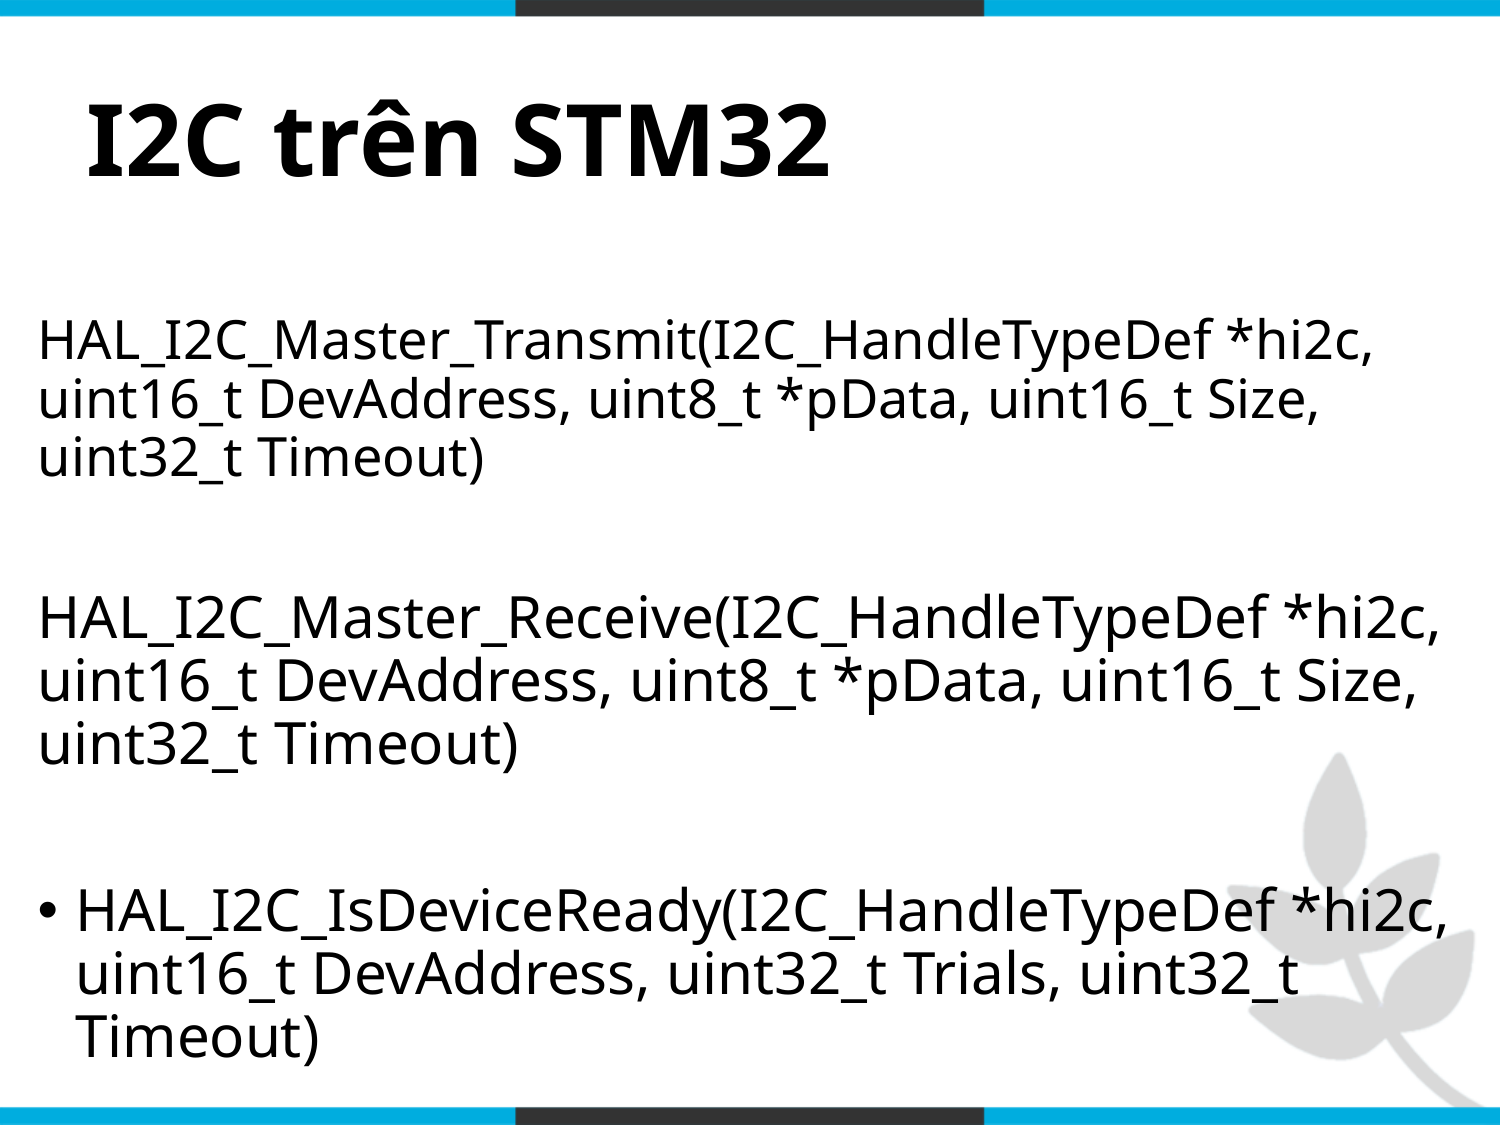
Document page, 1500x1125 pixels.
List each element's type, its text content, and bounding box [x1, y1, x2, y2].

picture [0, 0, 1500, 1125]
list HAL_I2C_Master_Transmit(I2C_HandleTypeDef *hi2c, uint16_t DevAddress, uint8_t *pData, uint16_t Size, uint32_t Timeout) HAL_I2C_Master_Receive(I2C_HandleTypeDef *hi2c, uint16_t DevAddress, uint8_t *pData, uint16_t Size, uint32_t Timeout) HAL_I2C_IsDeviceReady(I2C_HandleTypeDef *hi2c, uint16_t DevAddress, uint32_t Trials, uint32_t Timeout) [22, 305, 1500, 1089]
text_box I2C trên STM32 [72, 69, 848, 204]
